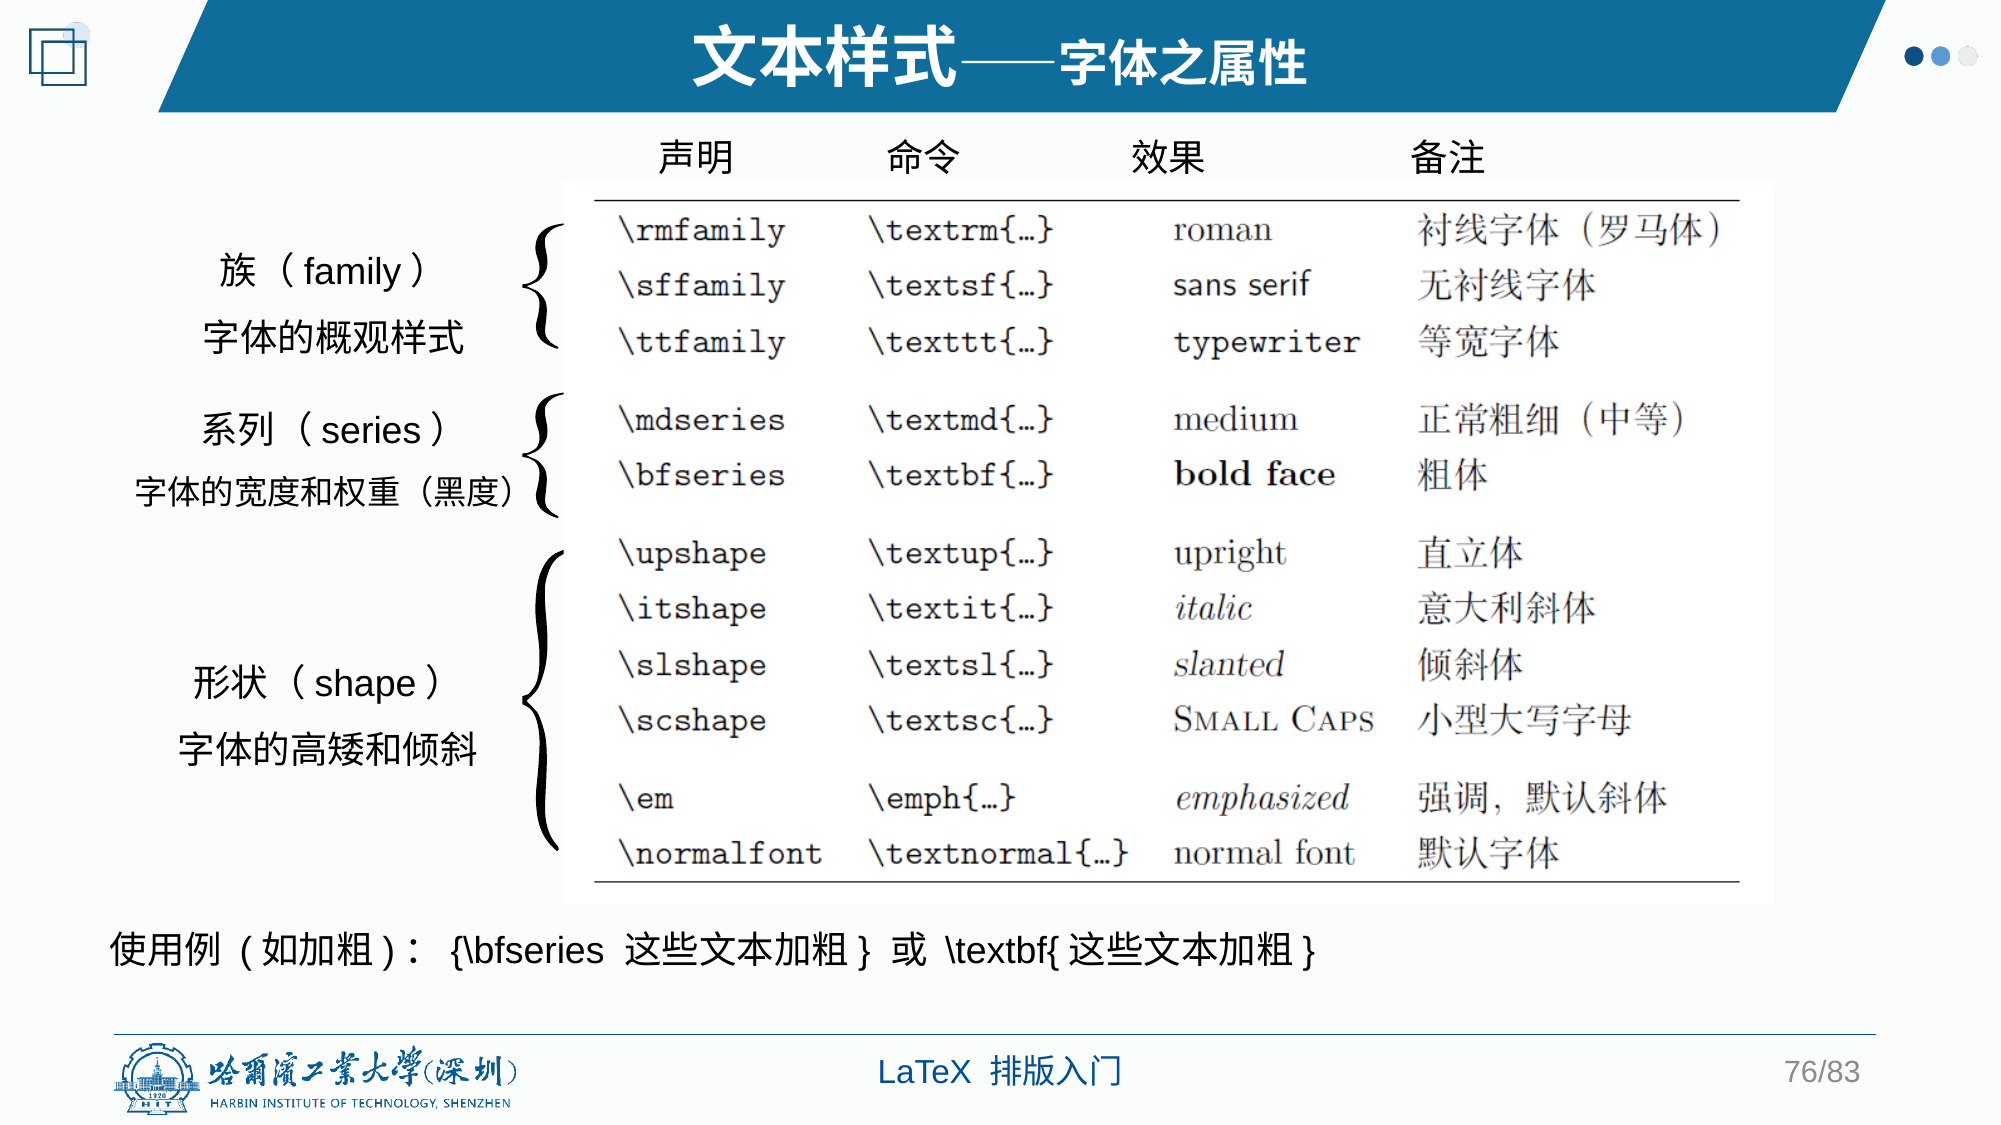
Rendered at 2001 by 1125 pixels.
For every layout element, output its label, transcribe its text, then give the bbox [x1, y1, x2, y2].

picture [563, 179, 1775, 904]
text_box 声明 命令 效果 备注 [609, 126, 1701, 179]
picture [0, 0, 119, 110]
slide_number 76/83 [1432, 1044, 1876, 1097]
picture [114, 1043, 516, 1115]
text_box [522, 550, 563, 851]
text_box [522, 223, 563, 349]
text_box 形状（shape） 字体的高矮和倾斜 [92, 628, 539, 779]
text_box 文本样式——字体之属性 [291, 7, 1709, 103]
text_box 族（family） 字体的概观样式 [145, 216, 523, 367]
text_box 形状（shape） 字体的高矮和倾斜 [528, 628, 563, 779]
text_box [522, 392, 563, 518]
text_box 系列（series） 字体的宽度和权重（黑度） [92, 376, 563, 519]
picture [1881, 15, 2000, 97]
text_box 使用例 (如加粗)：{\bfseries 这些文本加粗} 或 \textbf{这些文本加粗} [94, 918, 1433, 979]
